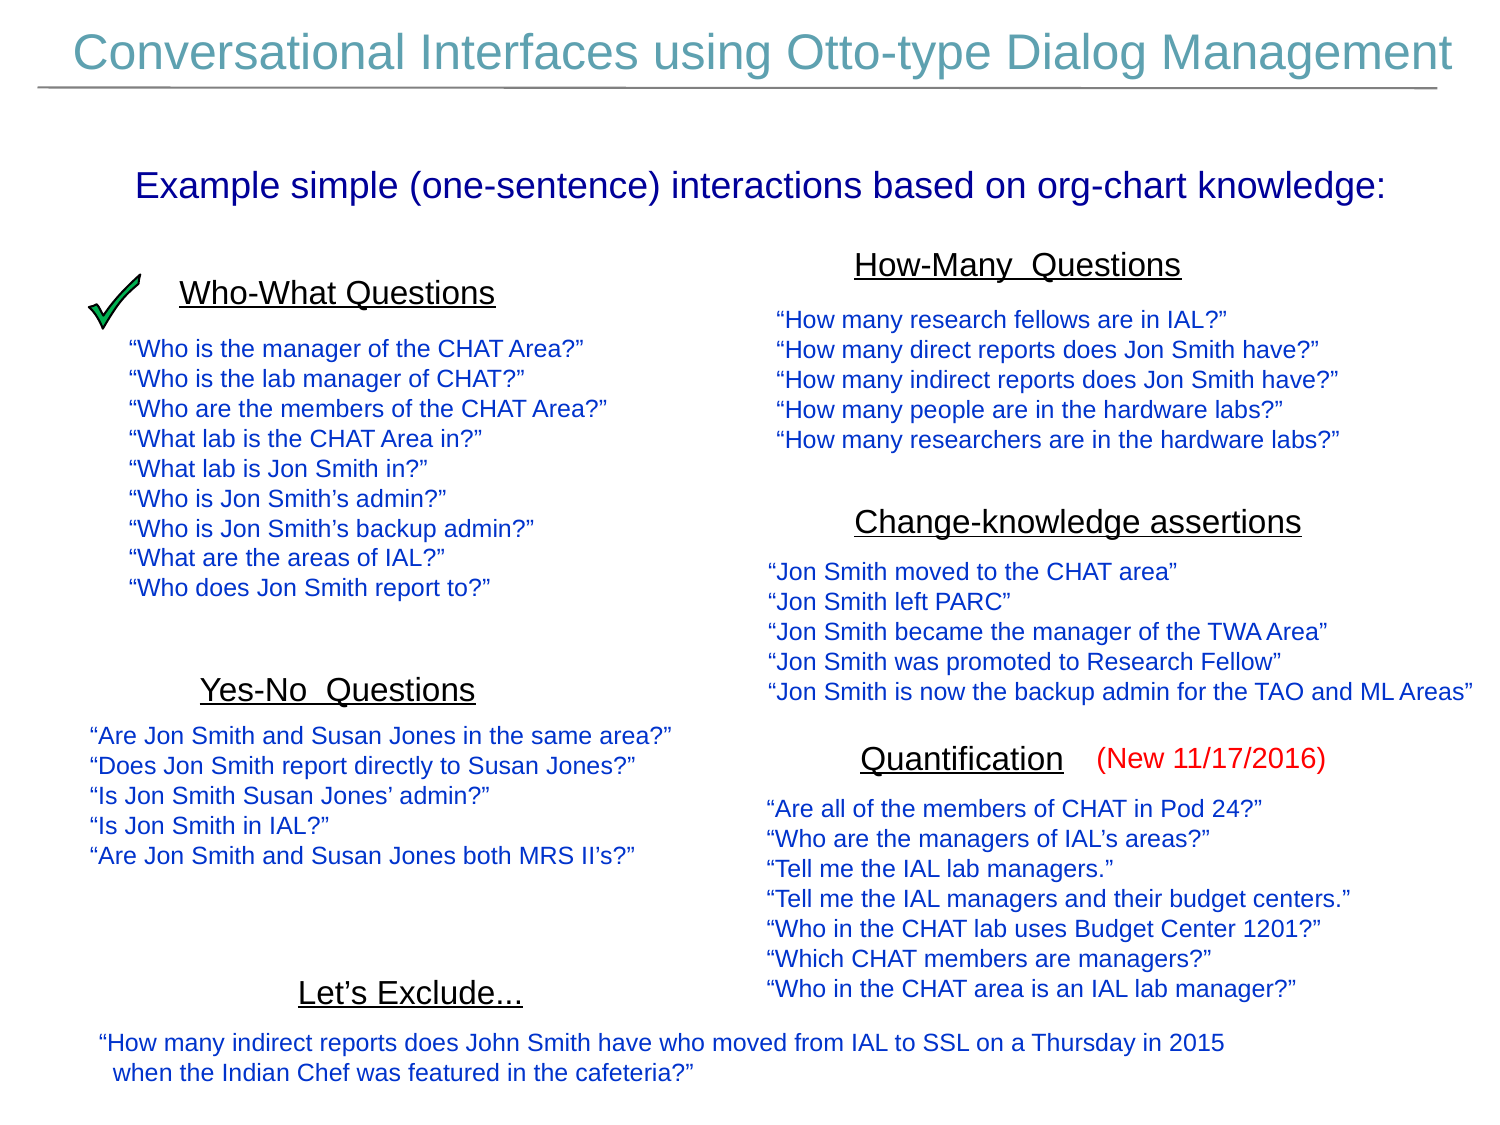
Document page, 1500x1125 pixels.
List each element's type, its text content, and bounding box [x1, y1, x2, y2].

text_box Change-knowledge assertions [839, 492, 1318, 548]
text_box “How many research fellows are in IAL?” “How many direct reports does Jon Smith have?” “How many indirect reports does Jon Smith have?” “How many people are in the hardware labs?” “How many researchers are in the hardware labs?” [761, 296, 1356, 491]
text_box Let’s Exclude... [283, 963, 539, 1019]
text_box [57, 89, 1434, 95]
text_box Example simple (one-sentence) interactions based on org-chart knowledge: [120, 153, 1402, 214]
text_box “Who is the manager of the CHAT Area?” “Who is the lab manager of CHAT?” “Who are the members of the CHAT Area?” “What lab is the CHAT Area in?” “What lab is Jon Smith in?” “Who is Jon Smith’s admin?” “Who is Jon Smith’s backup admin?” “What are the areas of IAL?” “Who does Jon Smith report to?” [114, 324, 624, 610]
text_box (New 11/17/2016) [1081, 732, 1342, 782]
text_box Conversational Interfaces using Otto-type Dialog Management [57, 12, 1469, 208]
text_box How-Many Questions [839, 235, 1197, 291]
text_box “Jon Smith moved to the CHAT area” “Jon Smith left PARC” “Jon Smith became the manager of the TWA Area” “Jon Smith was promoted to Research Fellow” “Jon Smith is now the backup admin for the TAO and ML Areas” [753, 548, 1490, 713]
text_box “Are Jon Smith and Susan Jones in the same area?” “Does Jon Smith report directly to Susan Jones?” “Is Jon Smith Susan Jones’ admin?” “Is Jon Smith in IAL?” “Are Jon Smith and Susan Jones both MRS II’s?” [75, 712, 688, 877]
text_box [88, 274, 141, 329]
text_box Yes-No Questions [184, 660, 491, 716]
text_box Who-What Questions [164, 263, 511, 319]
text_box “How many indirect reports does John Smith have who moved from IAL to SSL on a Thursday in 2015 when the Indian Chef was featured in the cafeteria?” [84, 1019, 1243, 1094]
text_box “Are all of the members of CHAT in Pod 24?” “Who are the managers of IAL’s areas?” “Tell me the IAL lab managers.” “Tell me the IAL managers and their budget centers.” “Who in the CHAT lab uses Budget Center 1201?” “Which CHAT members are managers?” “Who in the CHAT area is an IAL lab manager?” [751, 785, 1367, 1010]
text_box Quantification [845, 729, 1079, 785]
